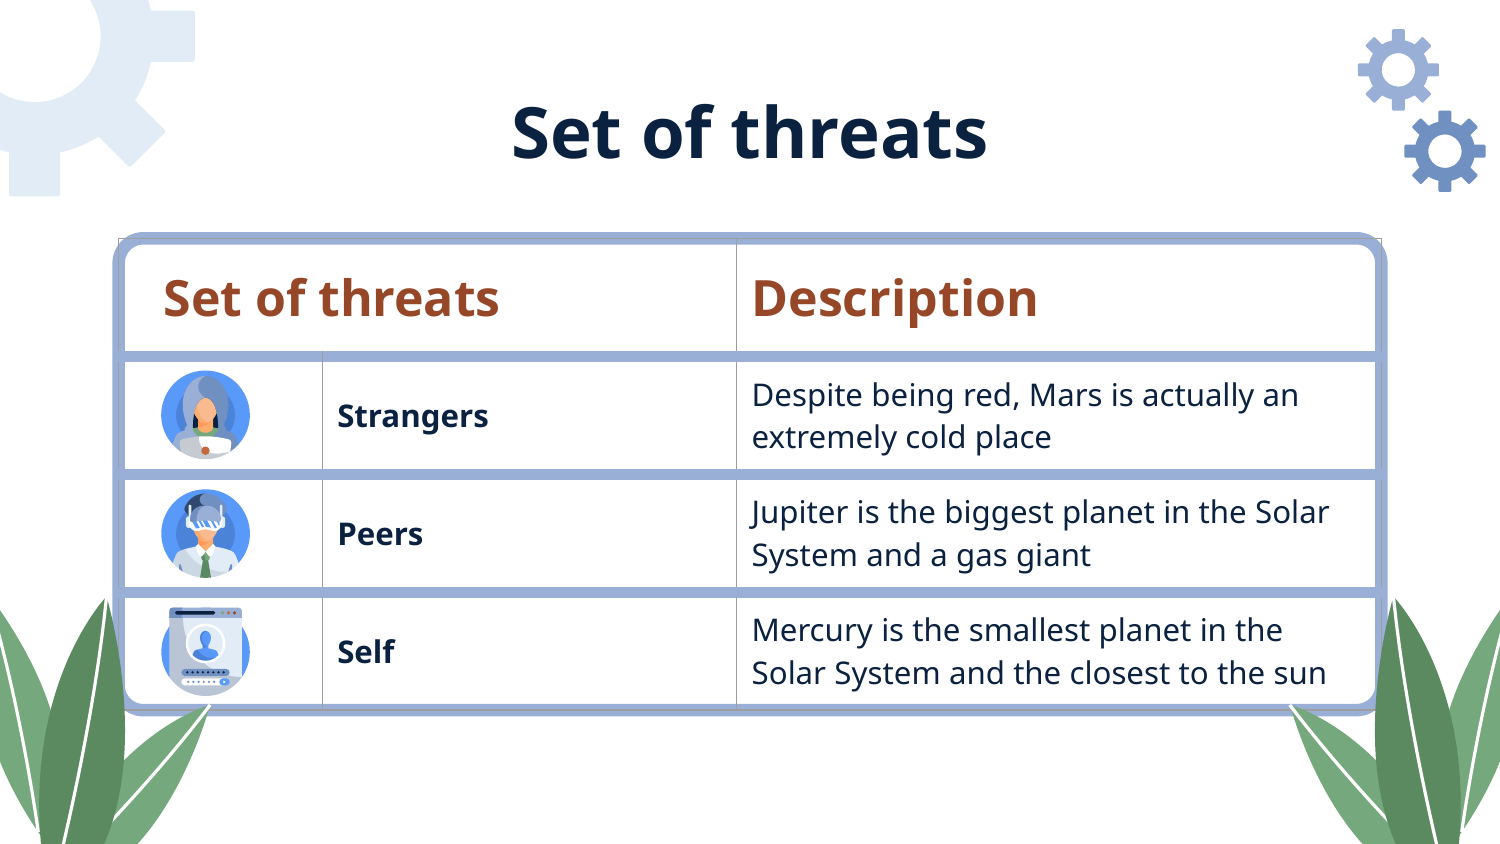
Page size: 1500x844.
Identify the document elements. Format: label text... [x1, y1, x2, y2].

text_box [1304, 565, 1500, 844]
table_cell Strangers [323, 362, 736, 469]
table_cell [119, 480, 322, 587]
table_header Description [737, 239, 1381, 351]
title Set of threats [116, 72, 1384, 167]
table_cell Peers [323, 480, 736, 587]
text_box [146, 489, 265, 579]
table_cell Self [323, 598, 736, 709]
table_cell Despite being red, Mars is actually an extremely cold place [737, 362, 1381, 469]
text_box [200, 607, 251, 697]
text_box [0, 565, 196, 844]
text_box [146, 370, 265, 460]
table_cell Mercury is the smallest planet in the Solar System and the closest to the sun [737, 598, 1299, 709]
table_cell [119, 362, 322, 469]
table_cell Jupiter is the biggest planet in the Solar System and a gas giant [737, 480, 1381, 587]
table_cell [200, 598, 322, 709]
table_header Set of threats [119, 239, 736, 351]
